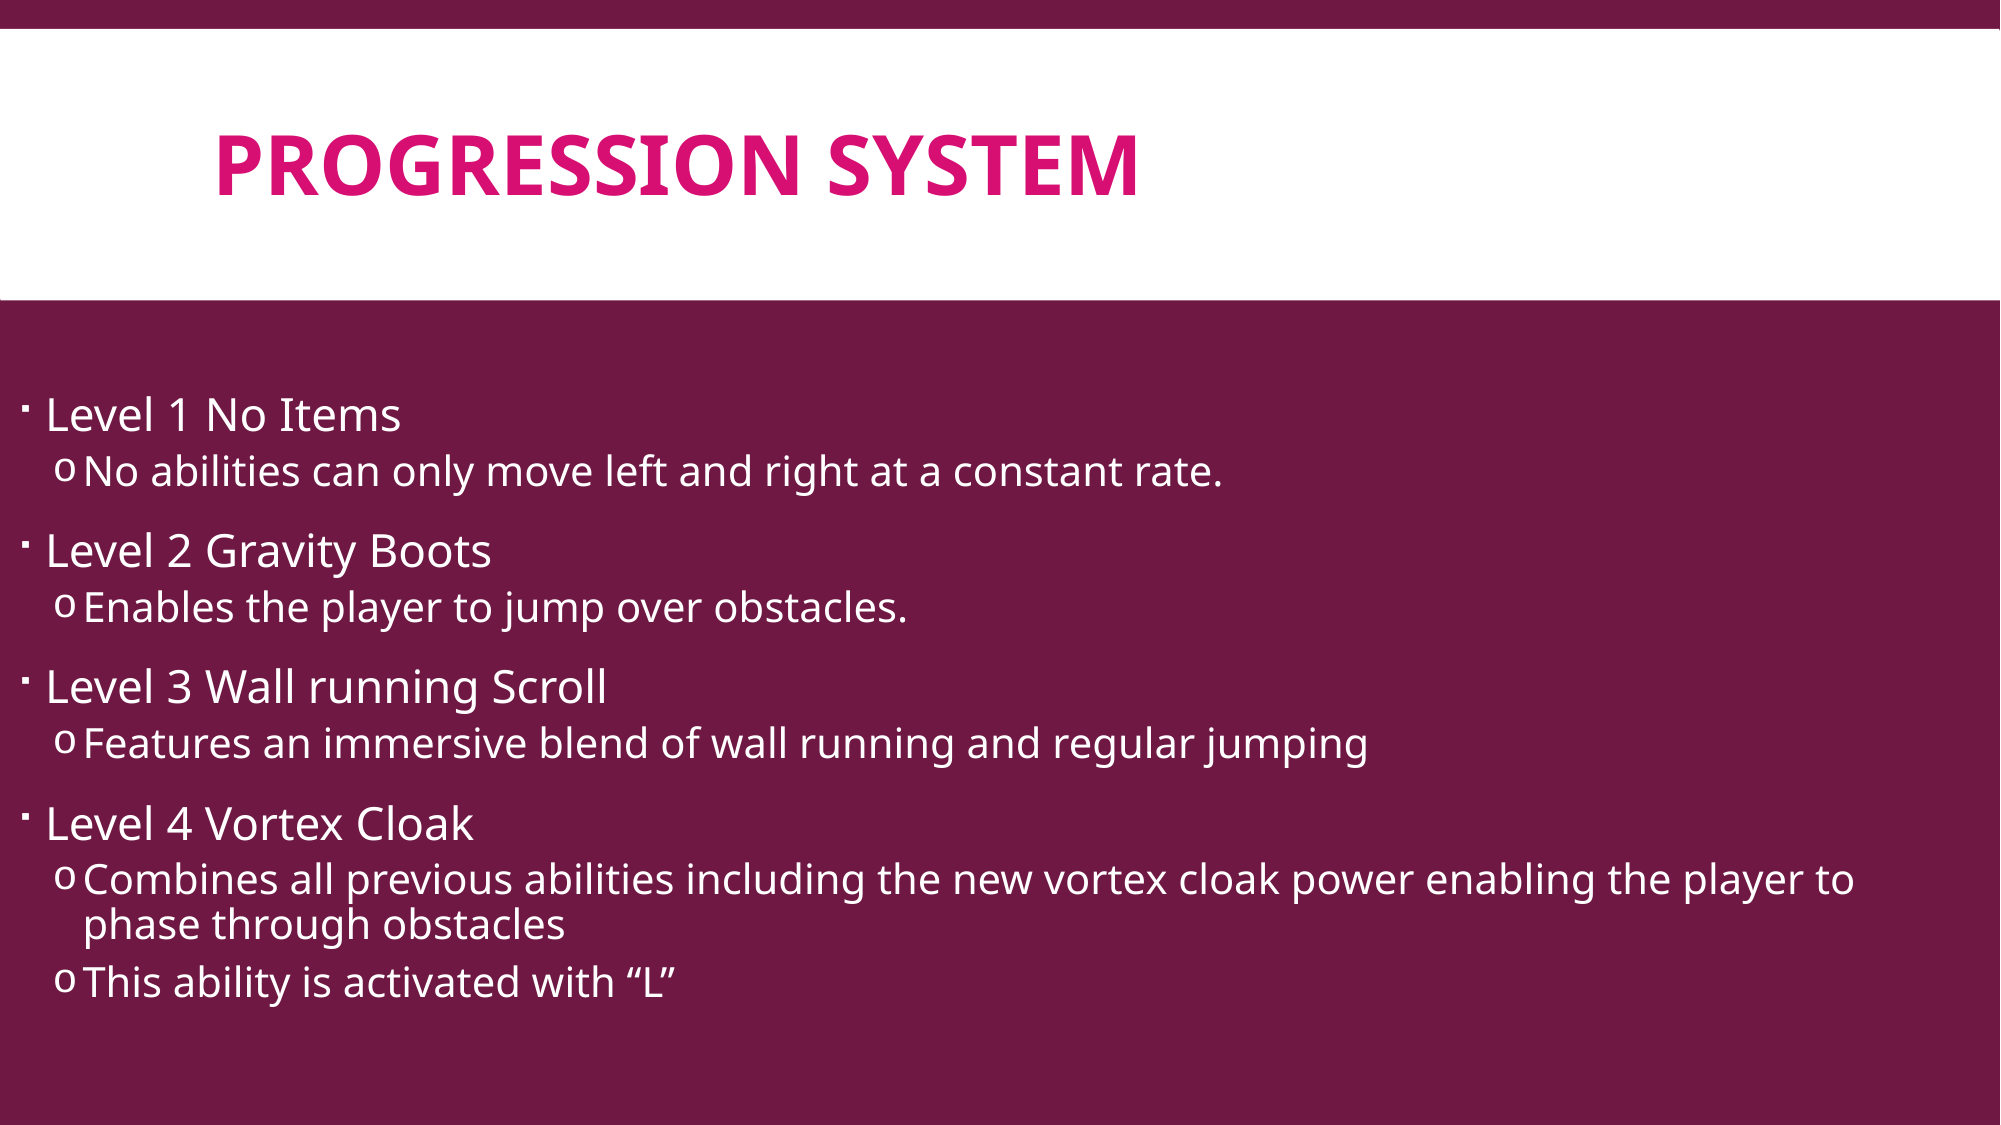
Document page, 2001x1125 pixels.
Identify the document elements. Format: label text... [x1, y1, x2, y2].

text_box [0, 29, 2000, 300]
list Level 1 No Items No abilities can only move left and right at a constant rate. Level 2 Gravity Boots Enables the player to jump over obstacles. Level 3 Wall running Scroll Features an immersive blend of wall running and regular jumping Level 4 Vortex Cloak Combines all previous abilities including the new vortex cloak power enabling the player to phase through obstacles This ability is activated with “L” [0, 300, 2000, 1125]
title Progression System [197, 46, 1803, 295]
